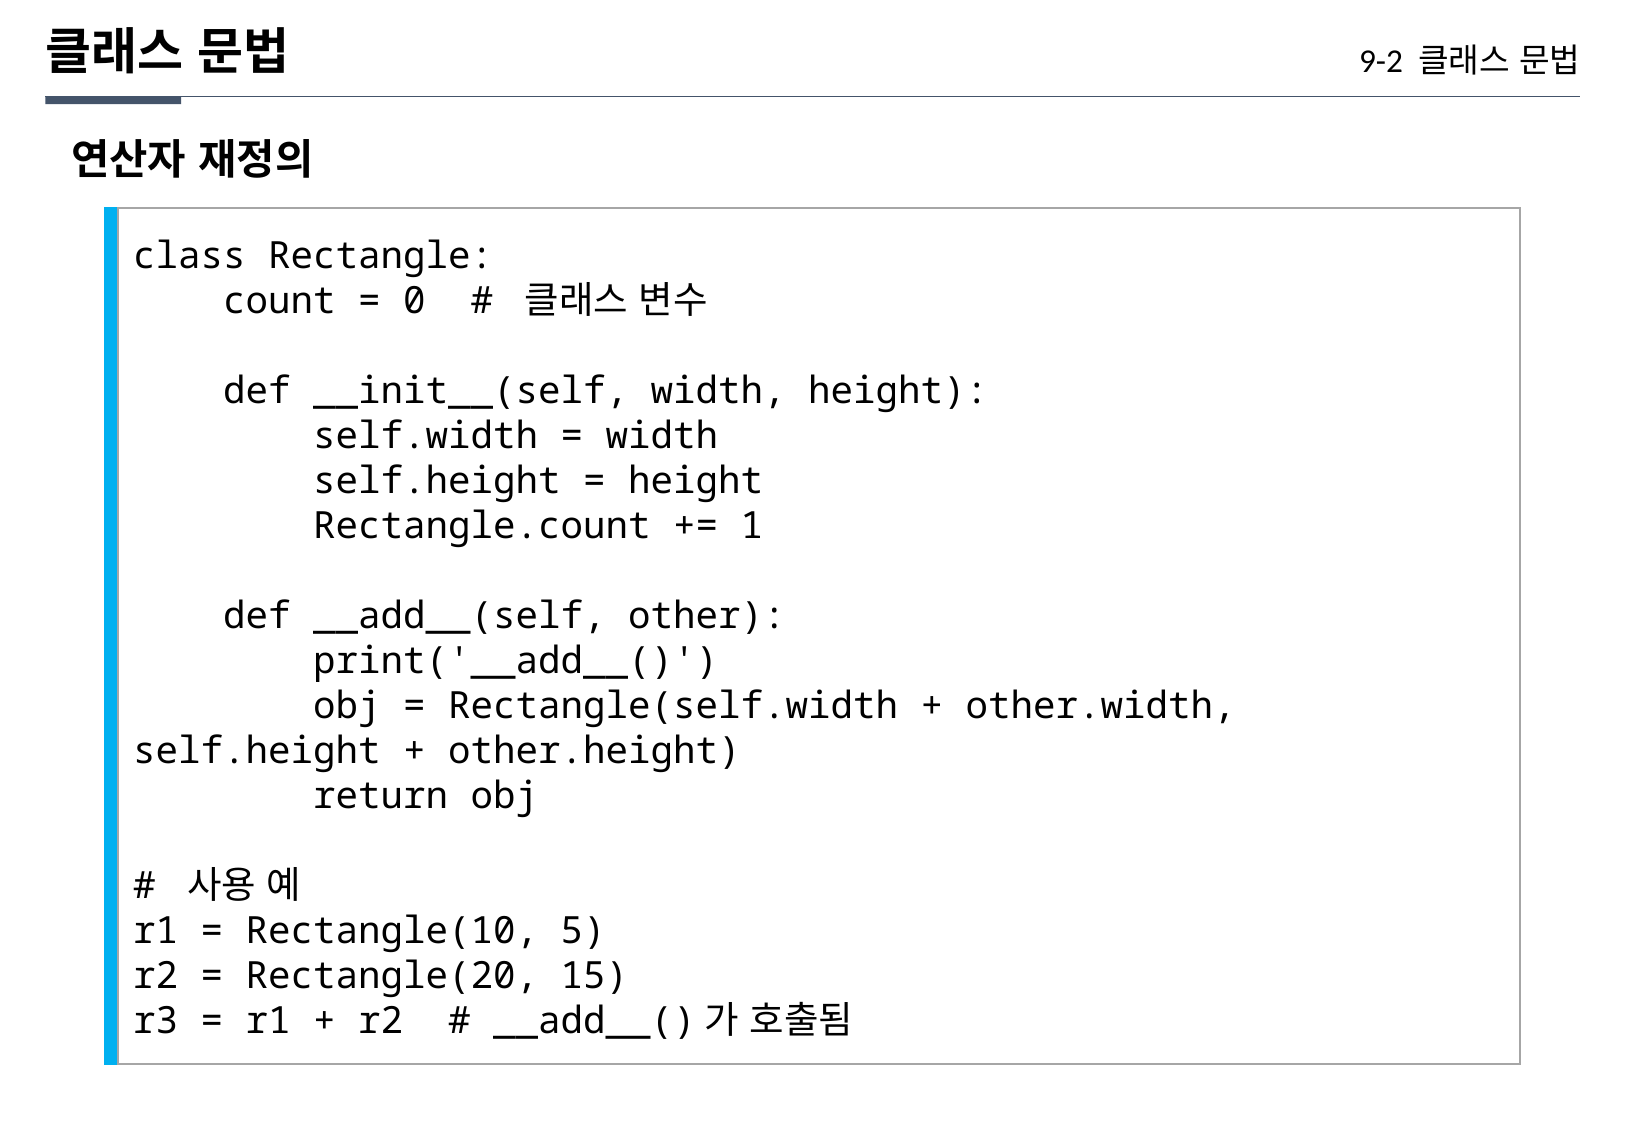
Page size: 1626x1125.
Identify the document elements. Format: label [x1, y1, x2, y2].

list [1038, 43, 1581, 81]
text_box [56, 125, 990, 191]
list [45, 26, 965, 82]
text_box [105, 208, 1520, 1065]
